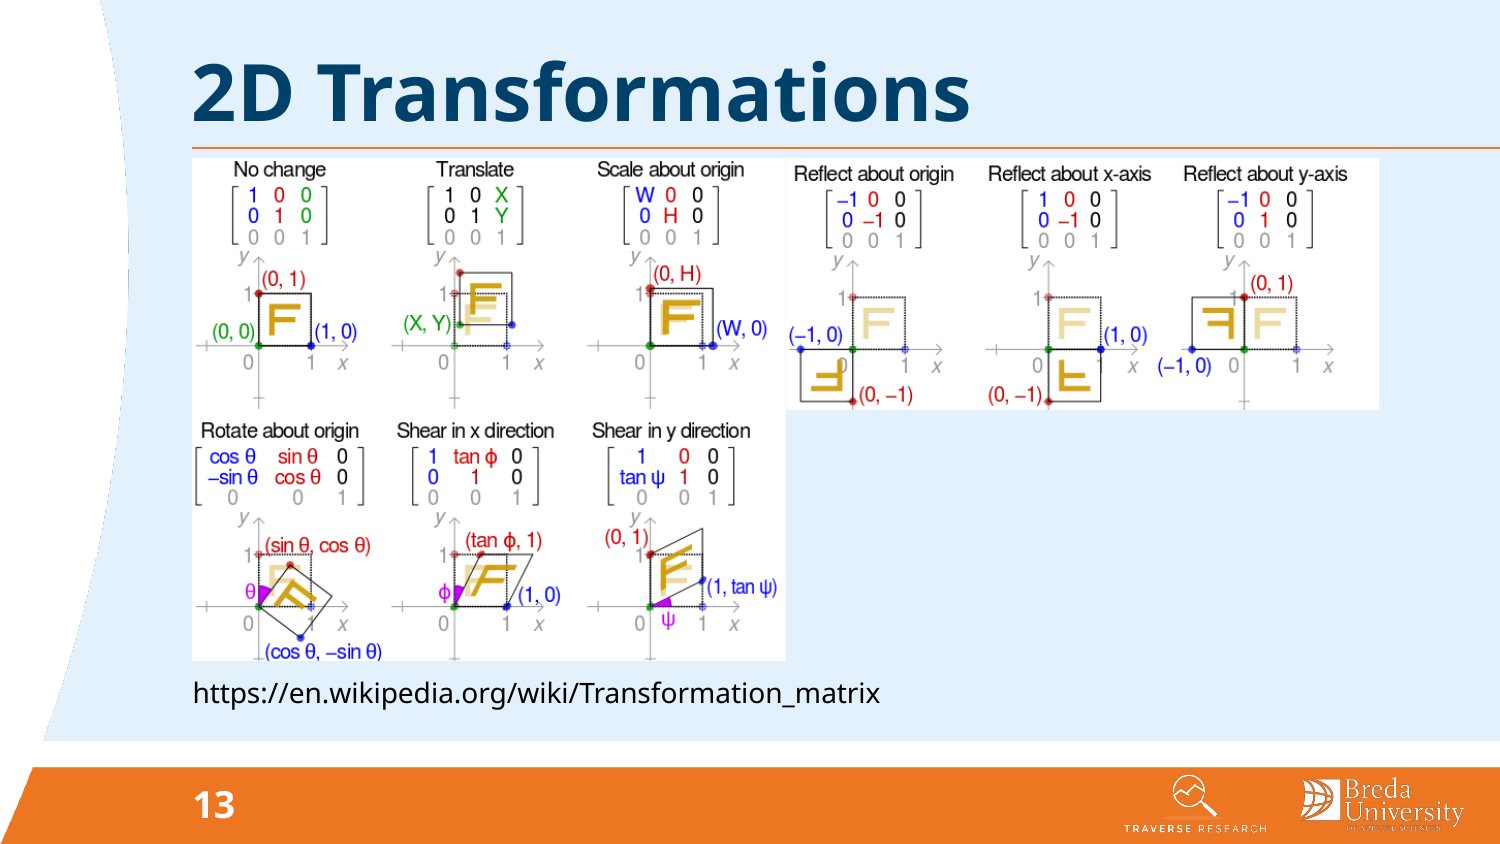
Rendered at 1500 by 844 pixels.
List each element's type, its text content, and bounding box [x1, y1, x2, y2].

picture [0, 0, 1500, 844]
slide_number 13 [177, 773, 351, 819]
title 2D Transformations [191, 3, 1341, 138]
text_box https://en.wikipedia.org/wiki/Transformation_matrix [177, 667, 929, 717]
